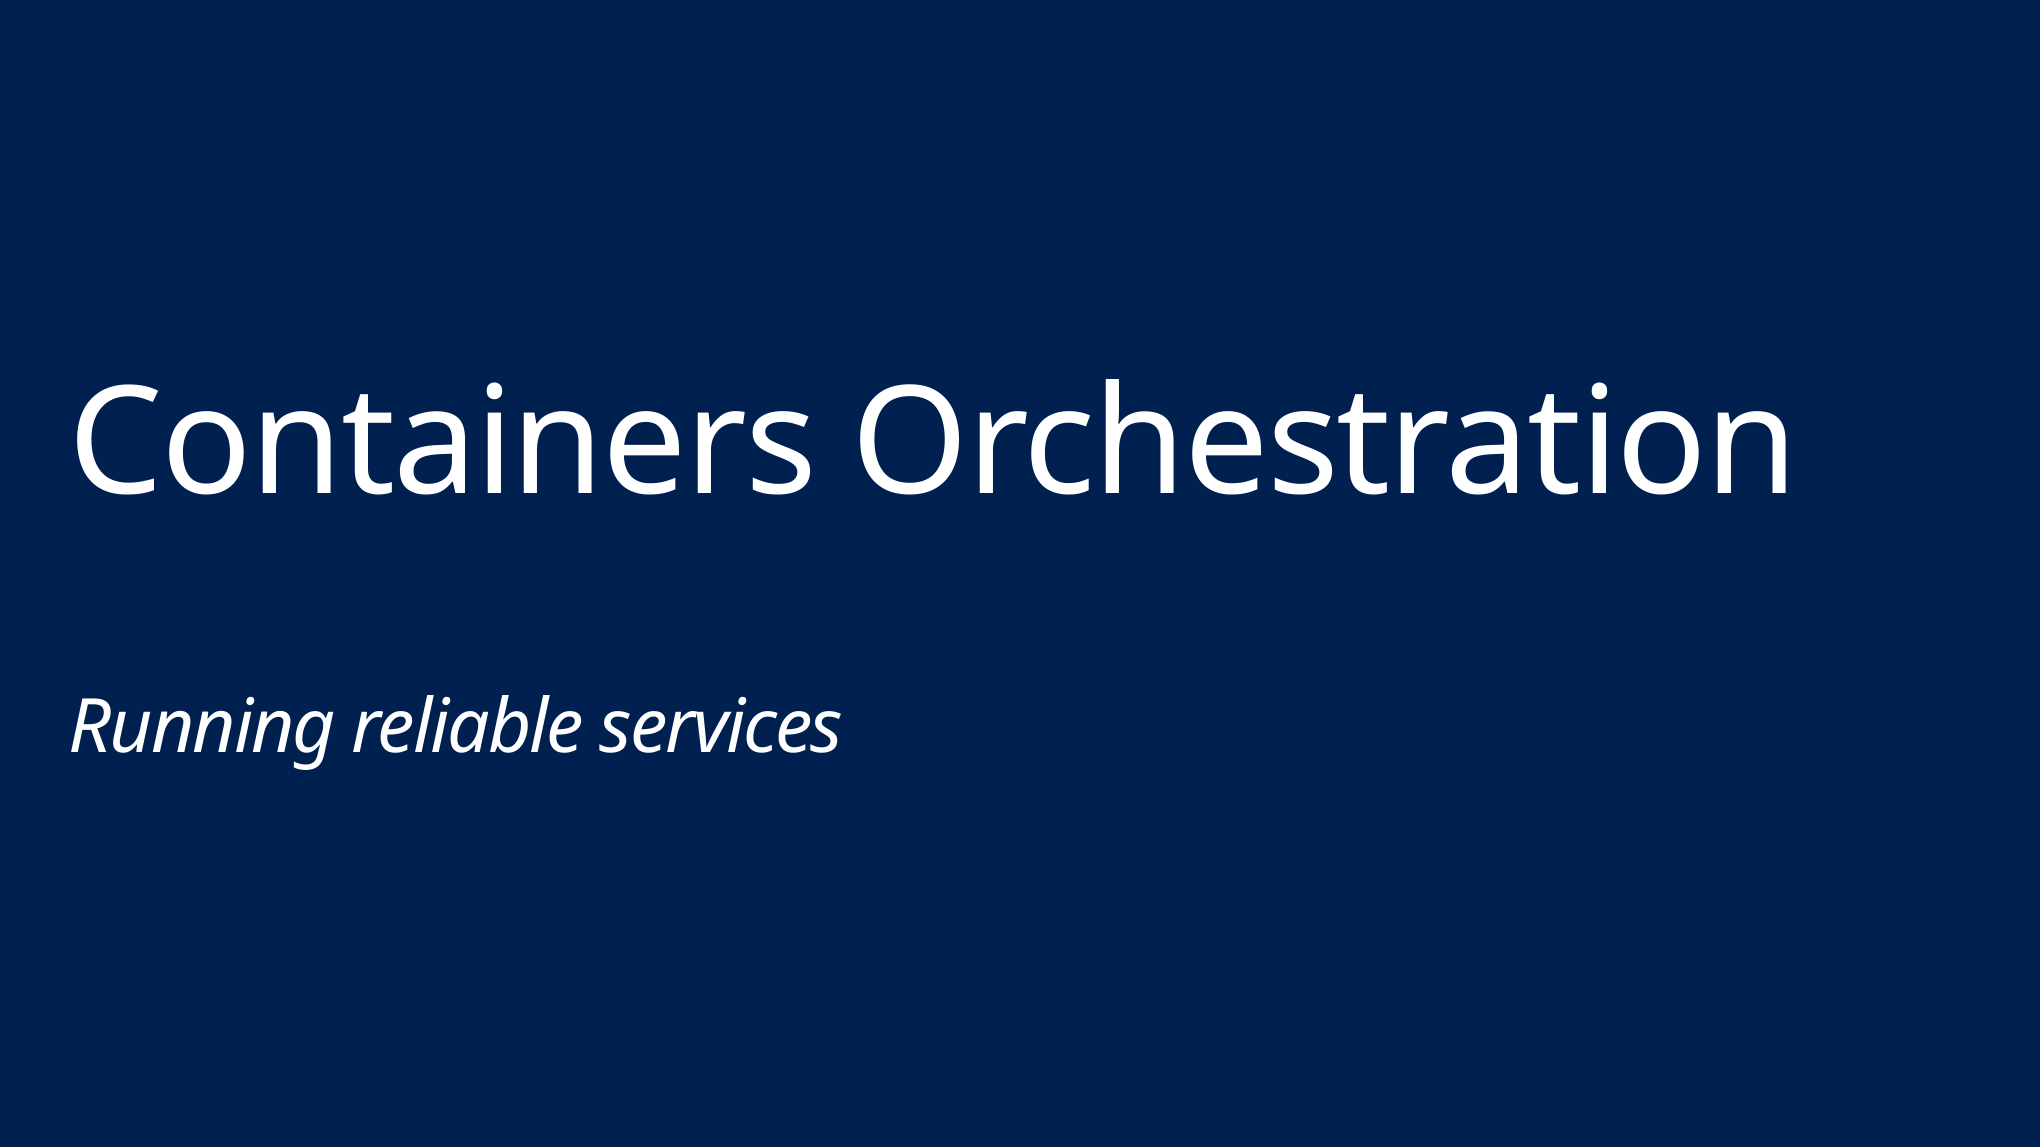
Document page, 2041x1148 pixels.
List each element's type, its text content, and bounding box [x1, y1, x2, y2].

title Containers Orchestration Running reliable services [45, 348, 1996, 788]
